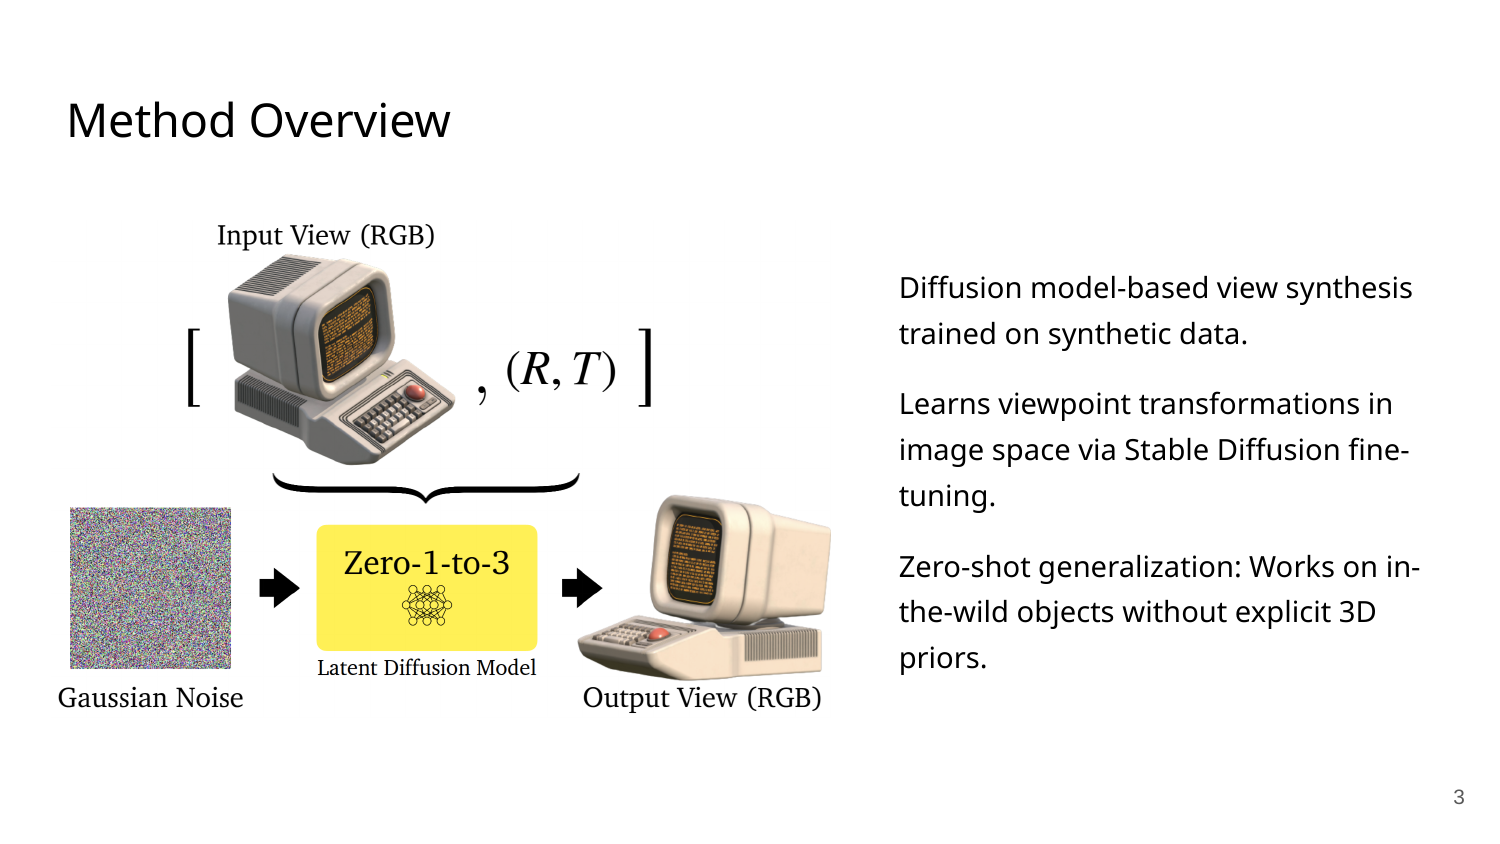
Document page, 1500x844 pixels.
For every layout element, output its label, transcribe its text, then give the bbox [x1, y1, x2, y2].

title Method Overview [51, 72, 1449, 167]
picture [50, 220, 832, 718]
list Diffusion model-based view synthesis trained on synthetic data. Learns viewpoint transformations in image space via Stable Diffusion fine-tuning. Zero-shot generalization: Works on in-the-wild objects without explicit 3D priors. [883, 189, 1449, 750]
slide_number ‹#› [1389, 764, 1480, 830]
